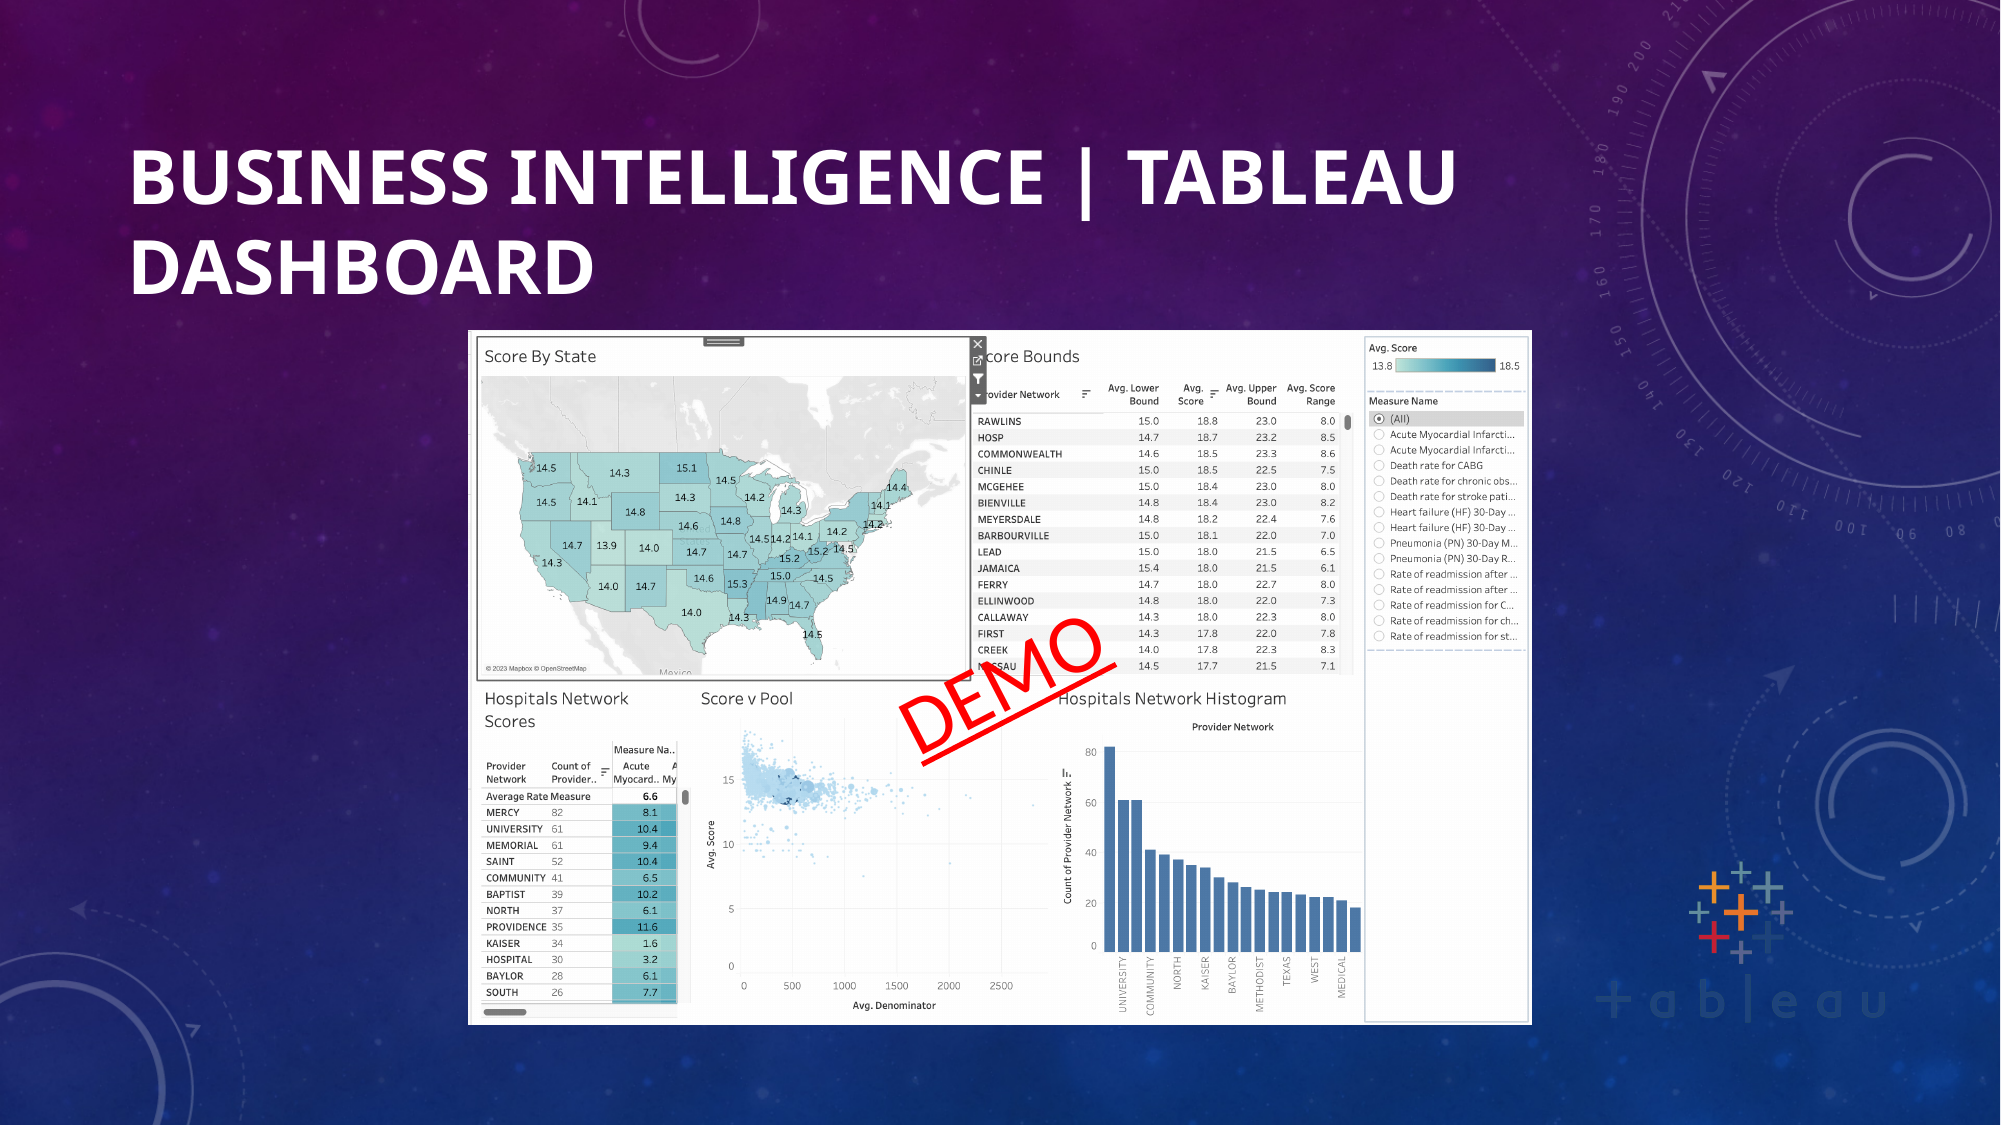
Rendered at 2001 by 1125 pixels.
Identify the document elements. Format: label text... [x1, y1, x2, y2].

title Business Intelligence | Tableau Dashboard [112, 99, 1775, 339]
picture [0, 0, 2001, 1125]
